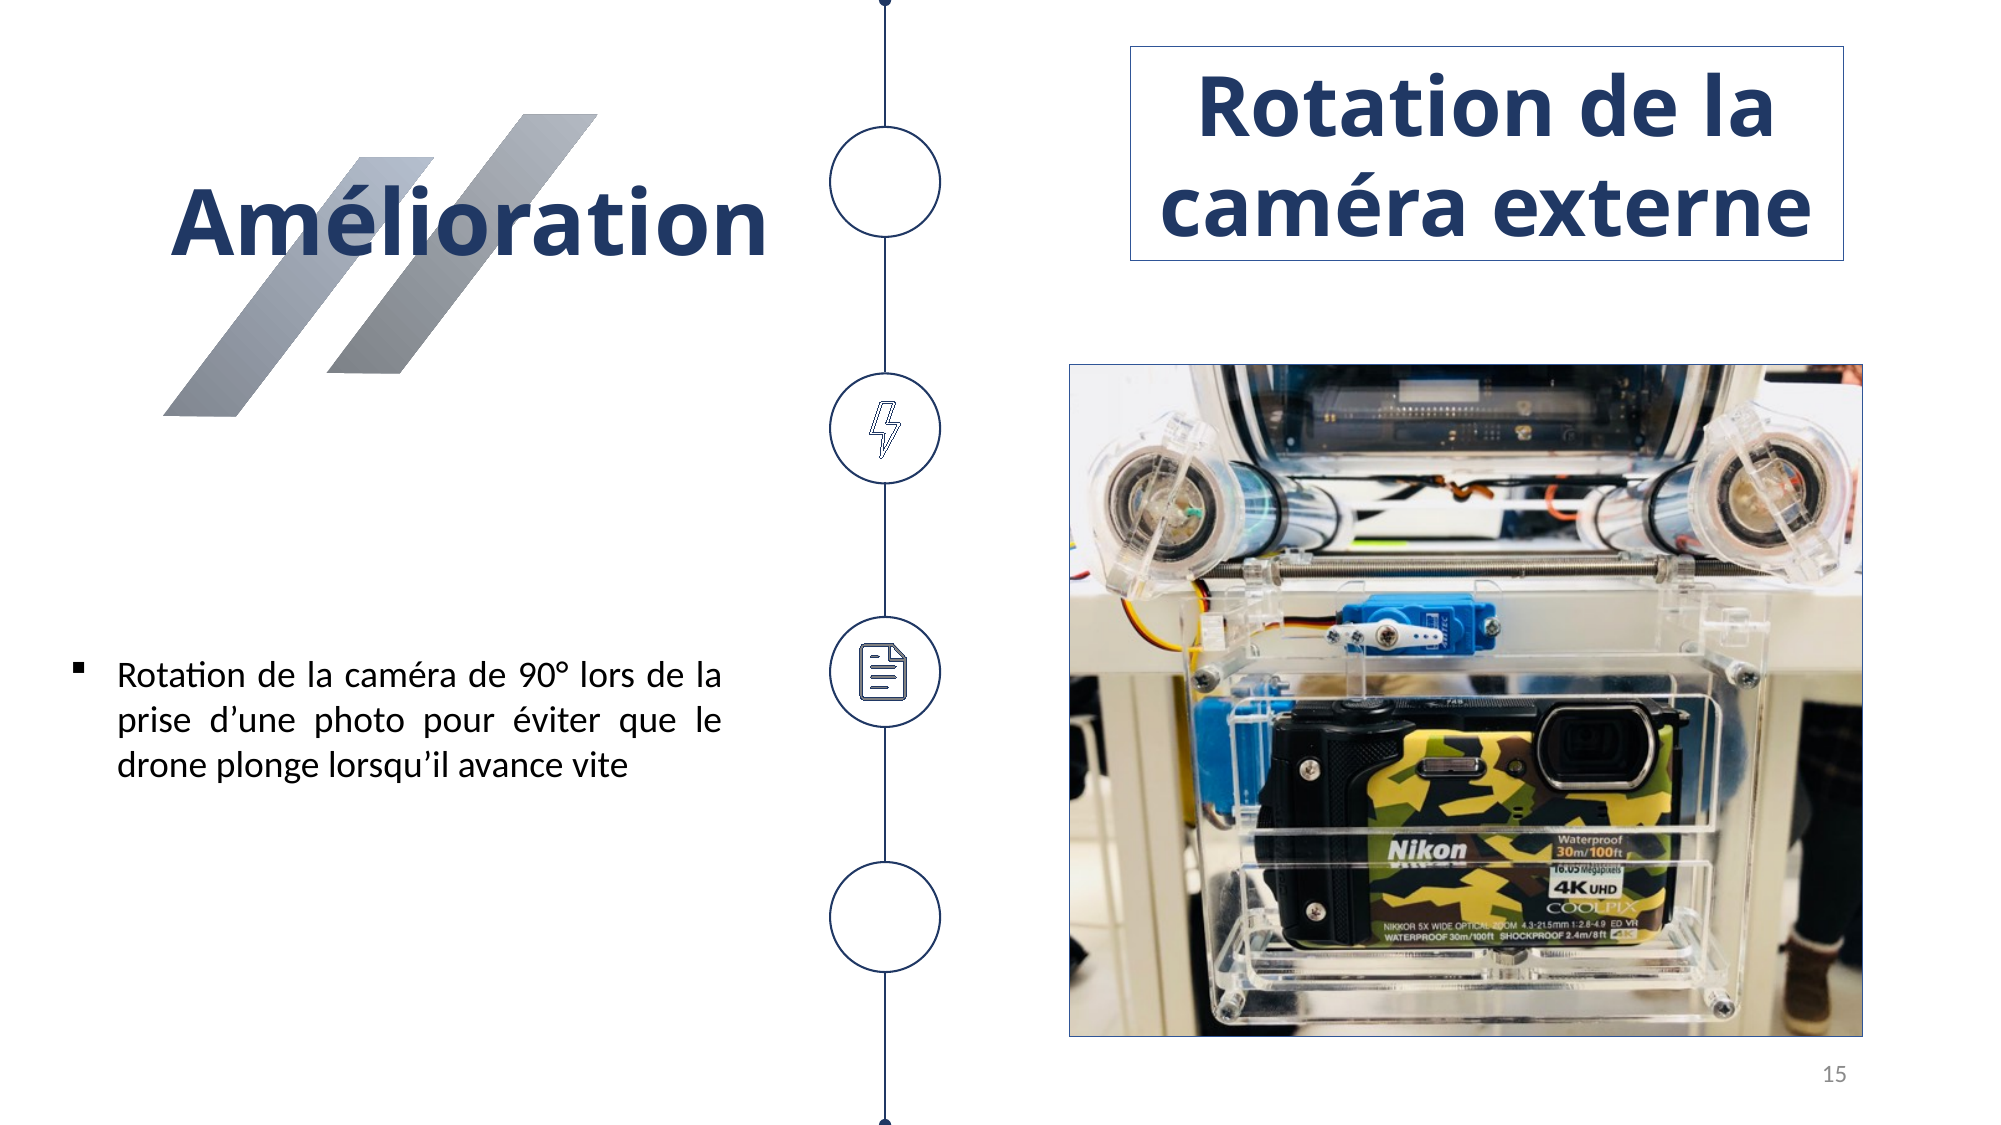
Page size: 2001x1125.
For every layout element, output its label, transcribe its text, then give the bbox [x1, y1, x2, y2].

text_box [830, 0, 941, 1125]
slide_number 15 [1412, 1042, 1863, 1103]
text_box Rotation de la caméra externe [1130, 46, 1844, 261]
picture [1069, 364, 1863, 1037]
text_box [156, 114, 902, 417]
text_box Rotation de la caméra de 90° lors de la prise d’une photo pour éviter que le drone plonge lorsqu’il avance vite [55, 642, 738, 793]
